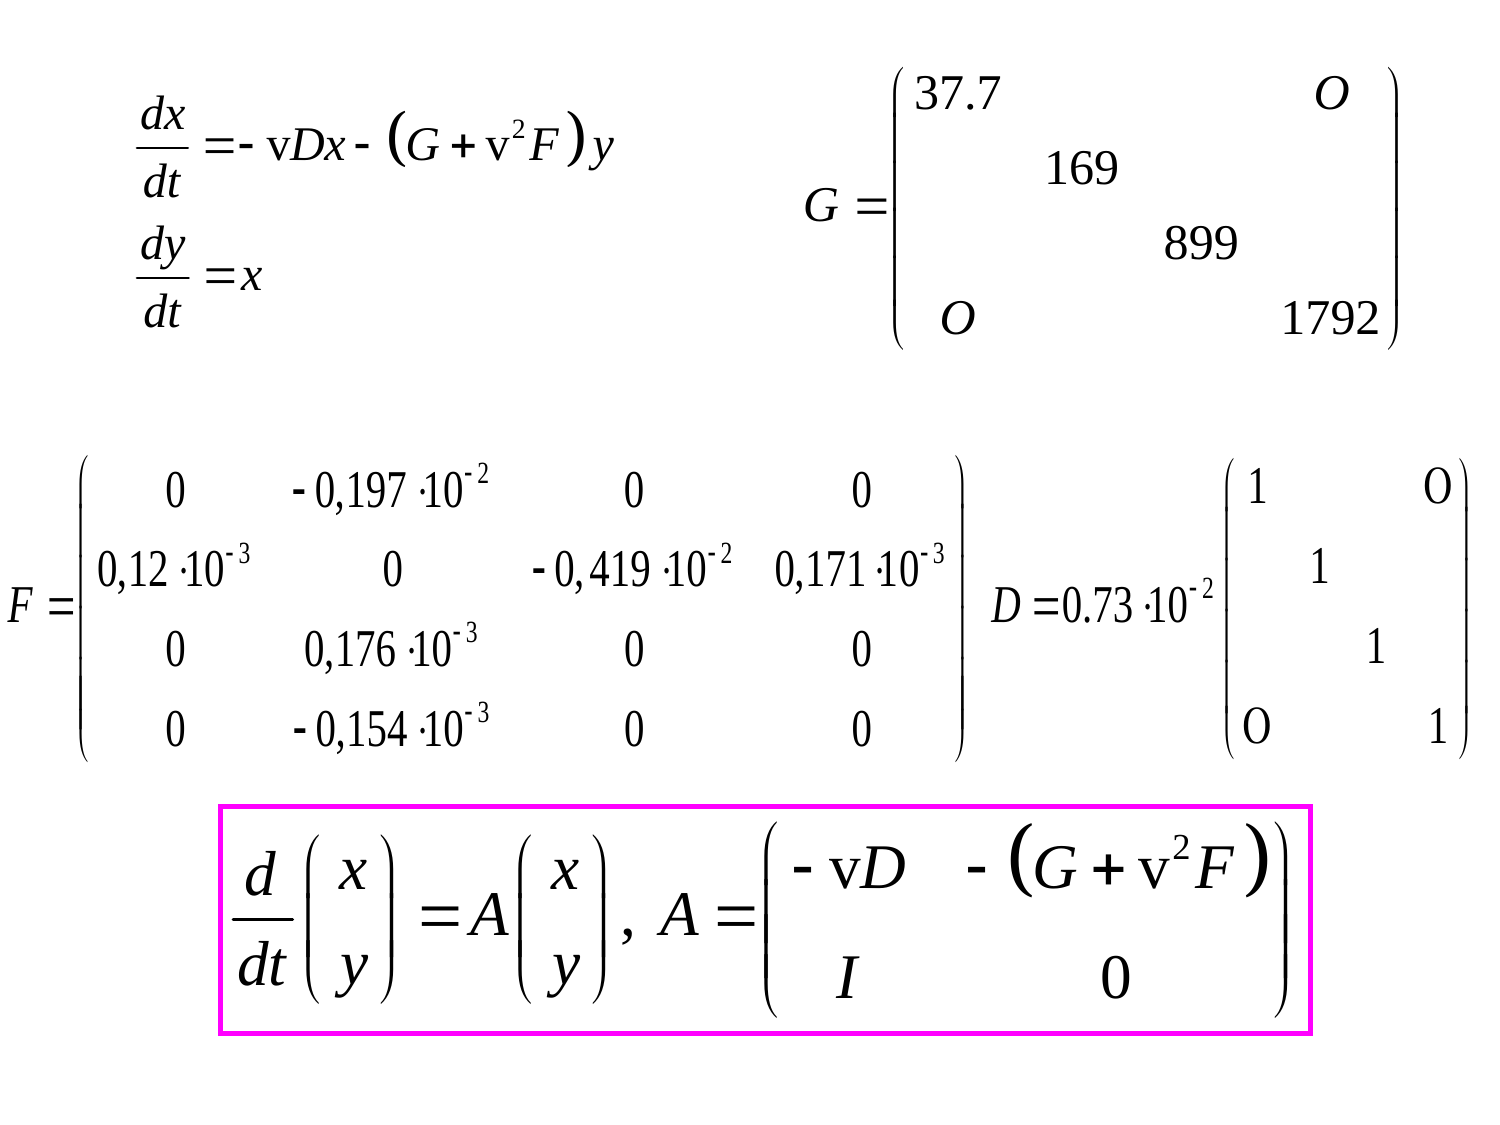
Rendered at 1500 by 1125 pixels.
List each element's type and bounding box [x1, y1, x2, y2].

text_box [128, 81, 626, 340]
text_box [796, 58, 1415, 359]
text_box [0, 445, 1485, 774]
text_box [222, 808, 1309, 1032]
